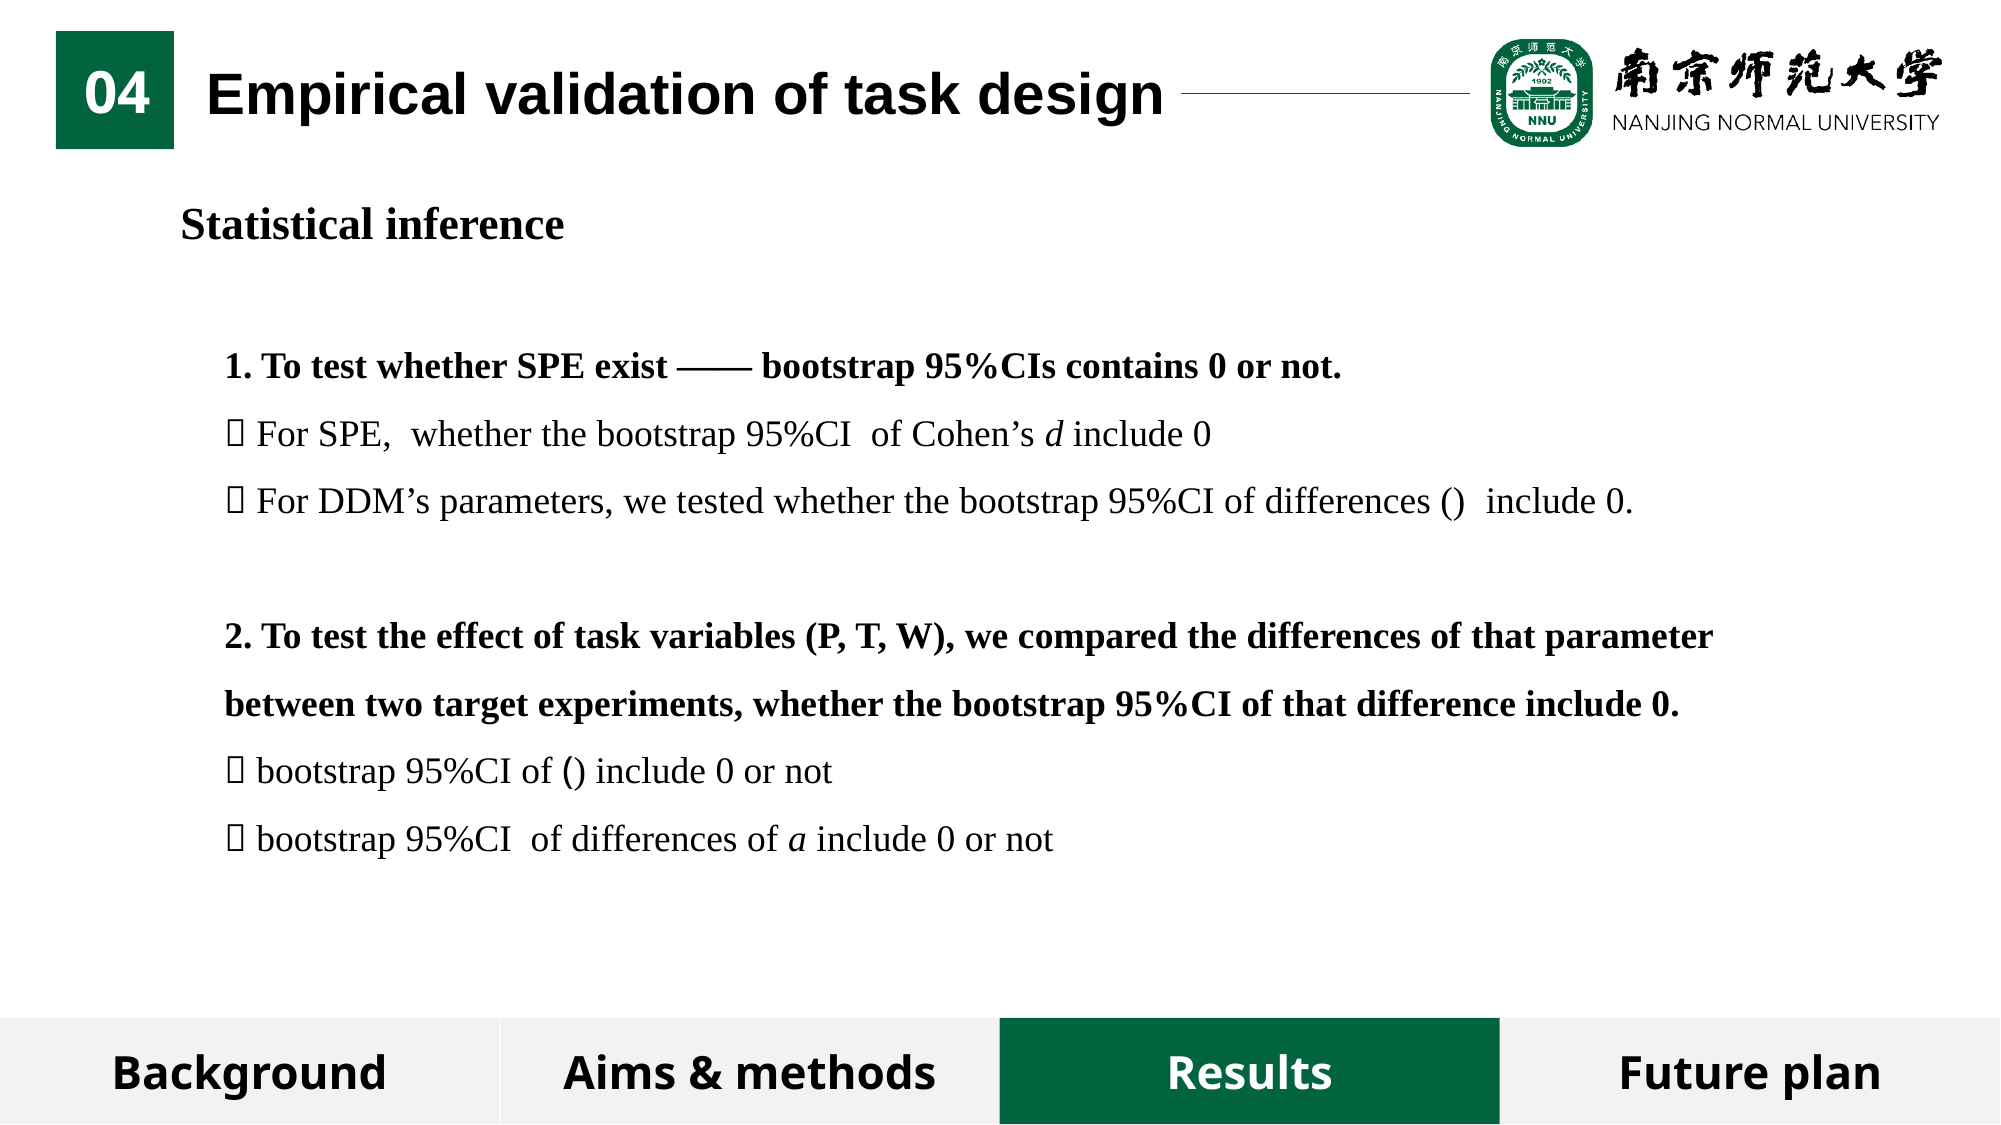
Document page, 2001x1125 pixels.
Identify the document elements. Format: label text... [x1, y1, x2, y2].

text_box Empirical validation of task design [191, 48, 1182, 134]
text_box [0, 1017, 2000, 1125]
text_box Statistical inference [165, 186, 592, 257]
text_box 04 [58, 47, 177, 132]
picture [1351, 0, 2001, 357]
